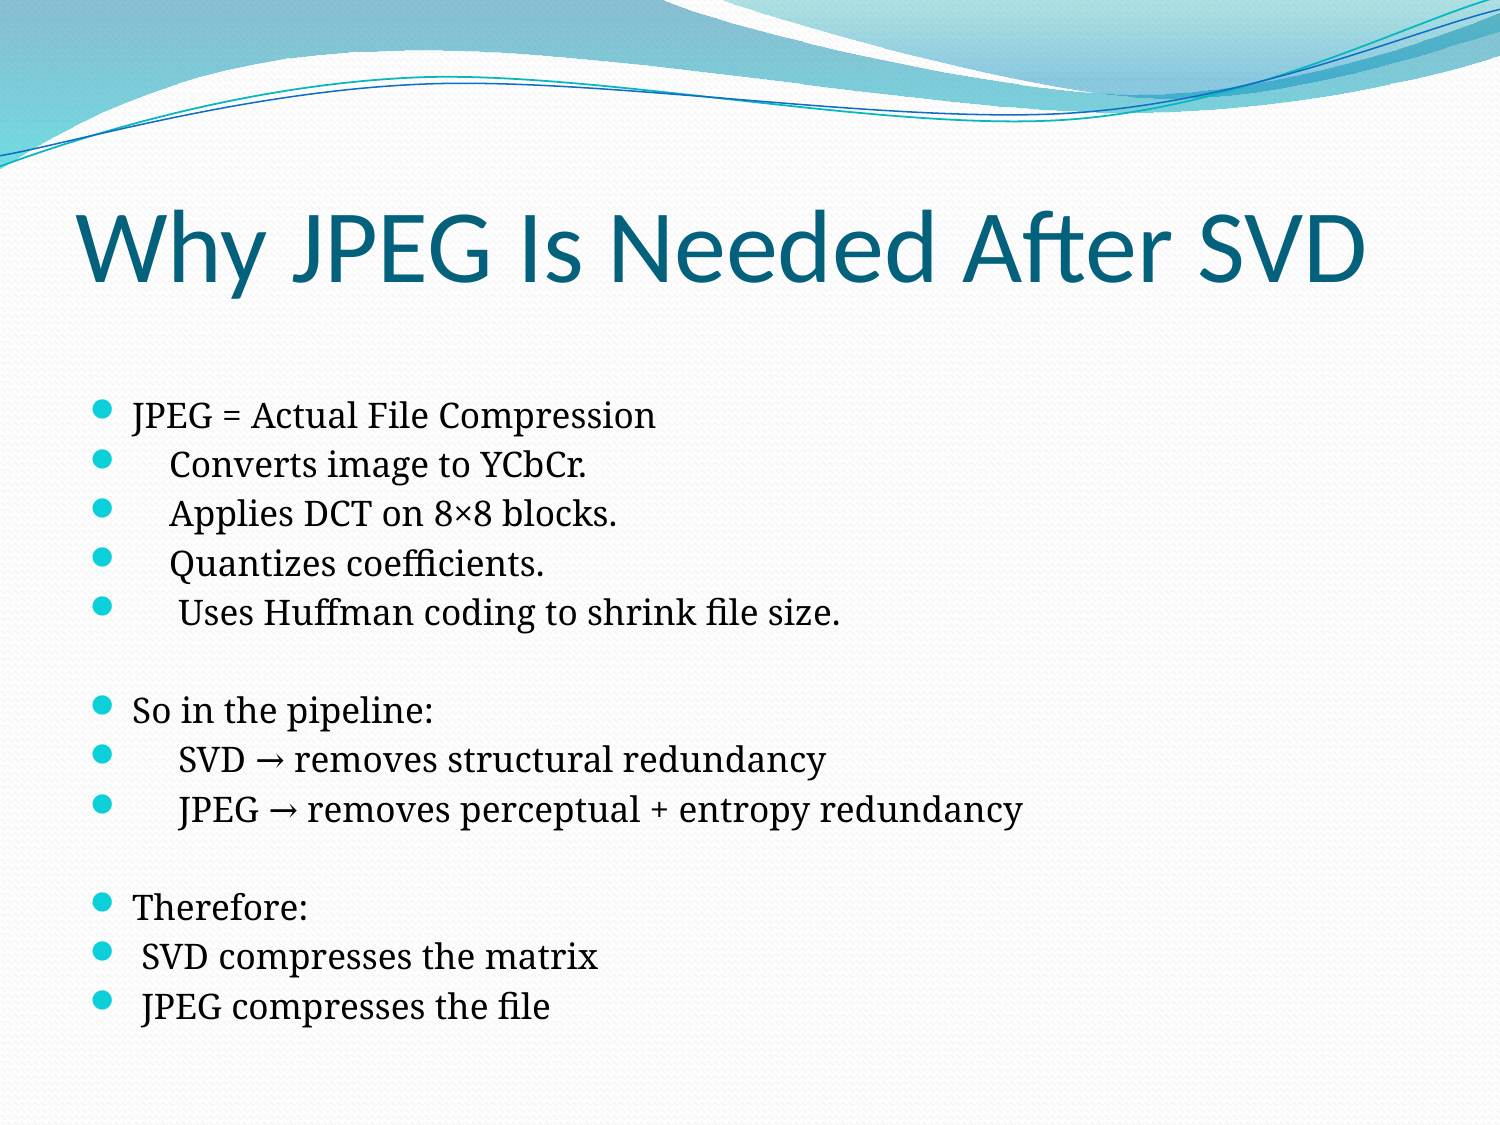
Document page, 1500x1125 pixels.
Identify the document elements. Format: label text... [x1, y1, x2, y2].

list JPEG = Actual File Compression Converts image to YCbCr. Applies DCT on 8×8 blocks. Quantizes coefficients. Uses Huffman coding to shrink file size. So in the pipeline: SVD → removes structural redundancy JPEG → removes perceptual + entropy redundancy Therefore: SVD compresses the matrix JPEG compresses the file [75, 317, 1425, 1038]
title Why JPEG Is Needed After SVD [75, 115, 1425, 303]
